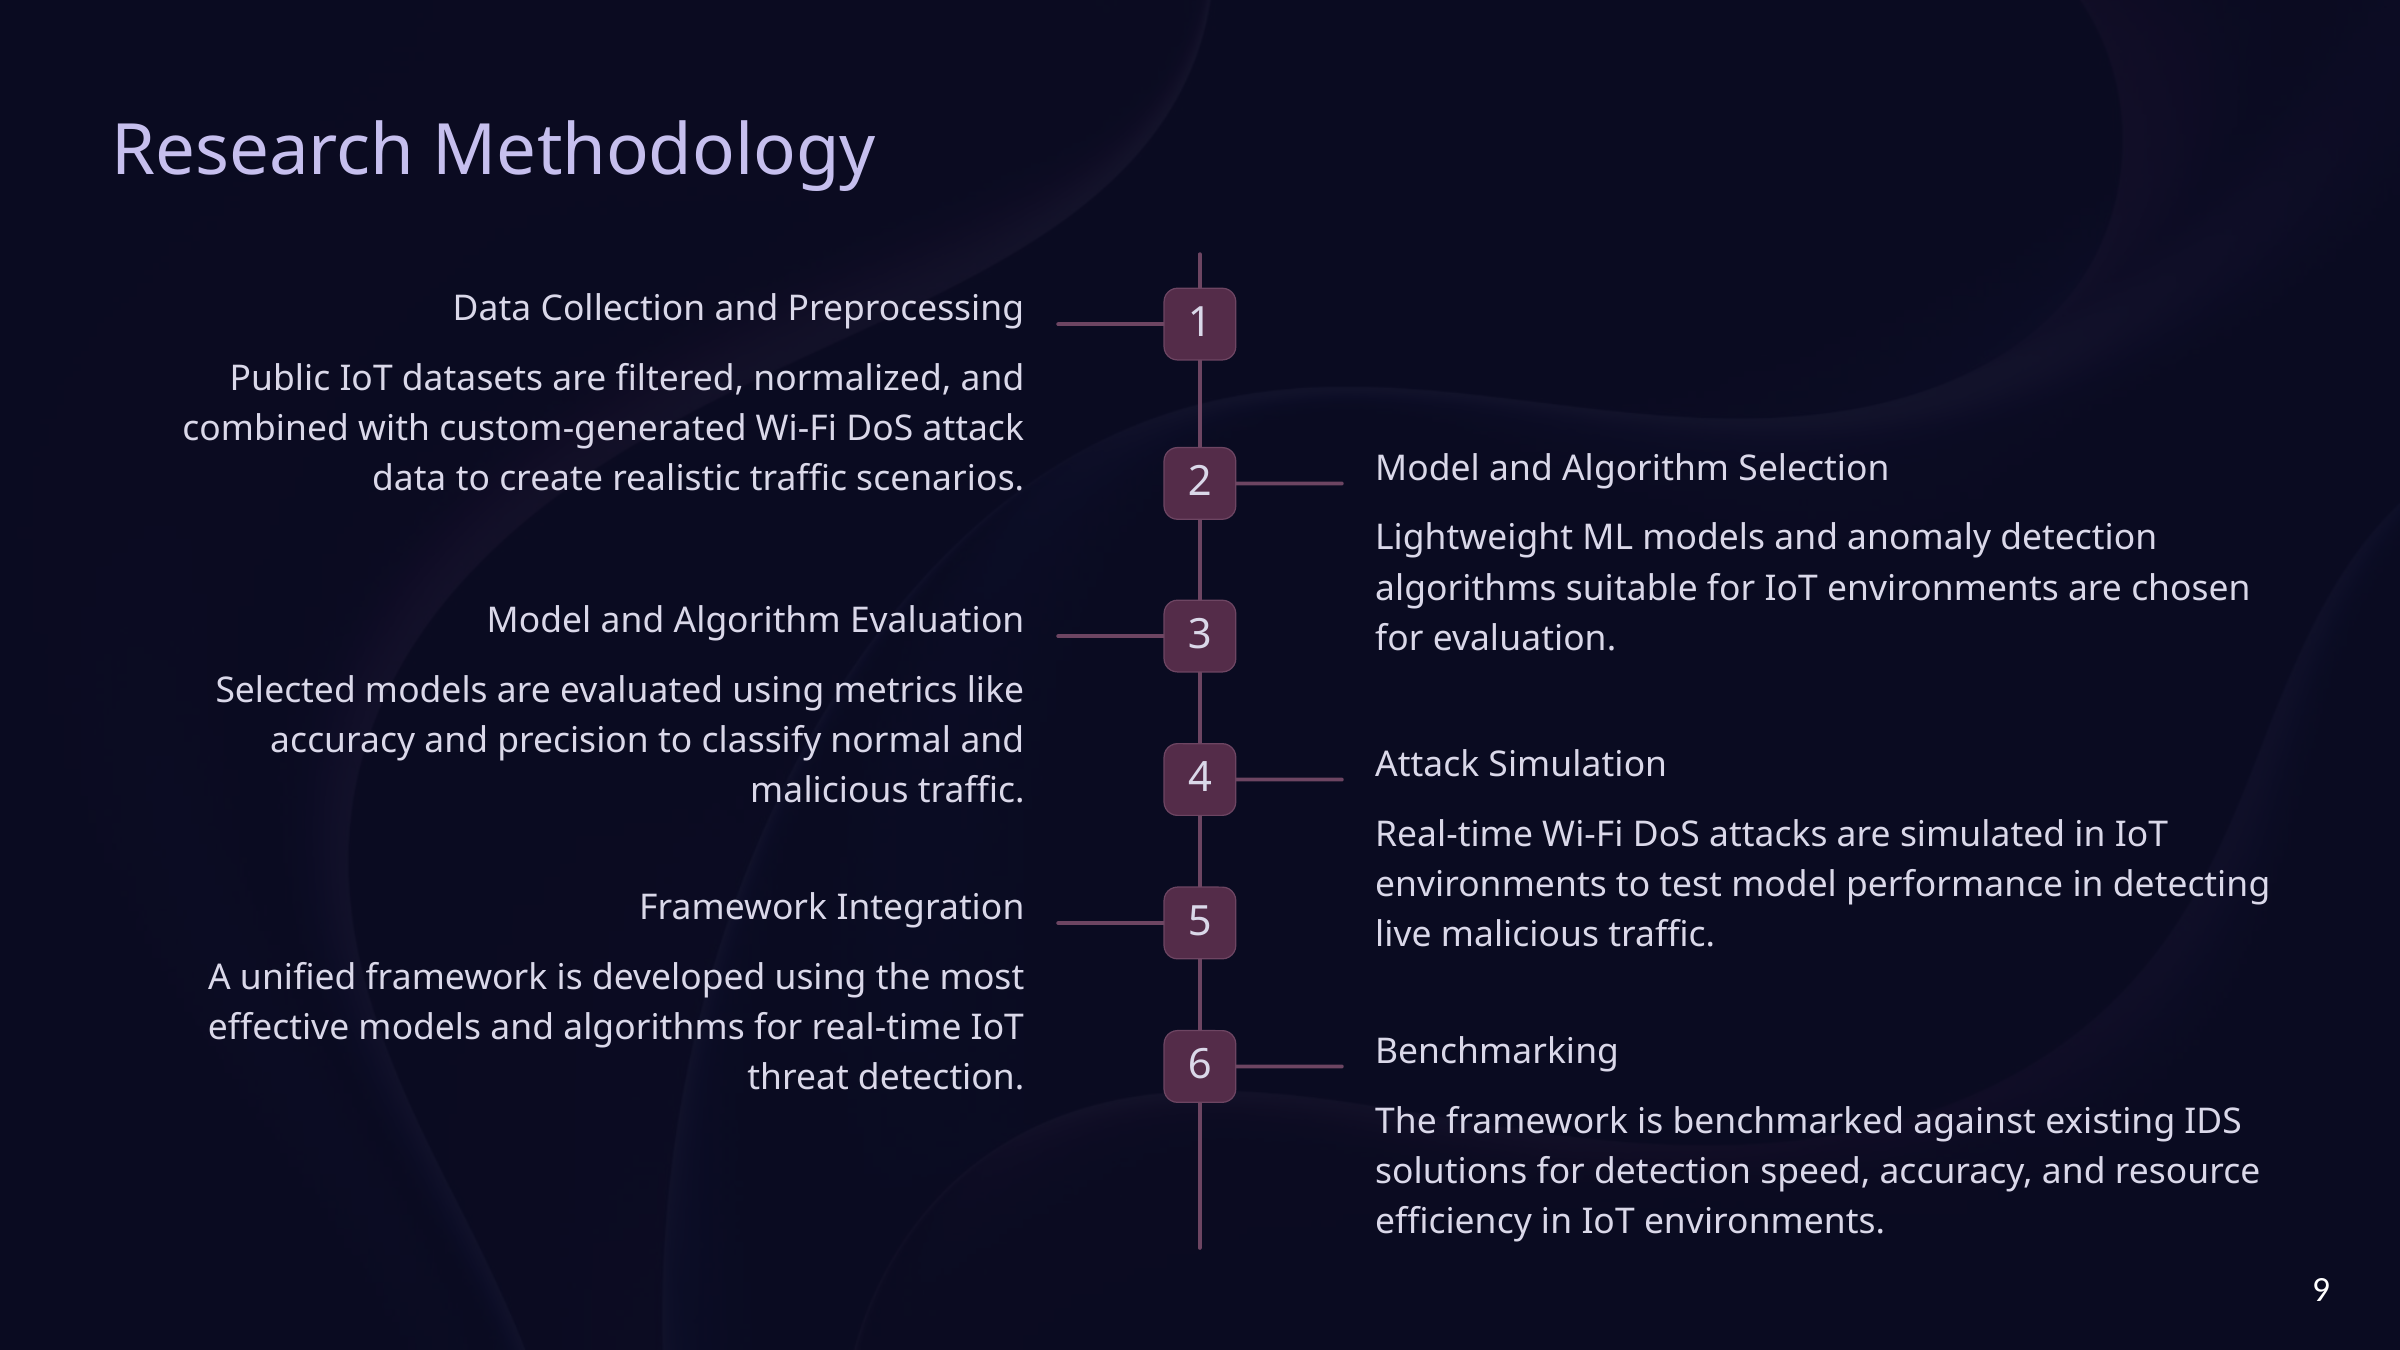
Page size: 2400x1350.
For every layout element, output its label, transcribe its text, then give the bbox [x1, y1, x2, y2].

text_box Public IoT datasets are filtered, normalized, and combined with custom-generated Wi-Fi DoS attack data to create realistic traffic scenarios. [111, 347, 1025, 501]
text_box 2 [1187, 462, 1213, 505]
text_box [1236, 1064, 1344, 1069]
text_box [1198, 360, 1202, 447]
text_box Benchmarking [1375, 1026, 1730, 1071]
text_box Selected models are evaluated using metrics like accuracy and precision to classify normal and malicious traffic. [111, 659, 1025, 762]
text_box [1164, 600, 1236, 672]
text_box [1164, 887, 1236, 959]
text_box Model and Algorithm Evaluation [469, 596, 1025, 641]
text_box The framework is benchmarked against existing IDS solutions for detection speed, accuracy, and resource efficiency in IoT environments. [1375, 1090, 2289, 1193]
text_box [1056, 322, 1164, 326]
text_box 3 [1187, 614, 1213, 658]
text_box [1198, 959, 1202, 1030]
text_box 6 [1186, 1045, 1214, 1088]
text_box [1164, 1030, 1236, 1103]
text_box [1198, 672, 1202, 743]
text_box [1198, 1103, 1202, 1250]
text_box 5 [1187, 901, 1213, 945]
text_box 1 [1192, 302, 1208, 346]
text_box [1164, 447, 1236, 520]
slide_number 9 [1805, 1251, 2345, 1324]
text_box [1056, 634, 1164, 638]
text_box [1198, 816, 1202, 887]
text_box [1056, 921, 1164, 925]
text_box A unified framework is developed using the most effective models and algorithms for real-time IoT threat detection. [111, 946, 1025, 1049]
text_box [1164, 743, 1236, 816]
text_box [1236, 481, 1344, 486]
text_box 4 [1187, 758, 1213, 801]
text_box Data Collection and Preprocessing [424, 284, 1025, 329]
text_box [1198, 252, 1202, 288]
text_box [1198, 520, 1202, 600]
text_box Research Methodology [111, 100, 910, 189]
text_box [1236, 777, 1344, 782]
text_box Real-time Wi-Fi DoS attacks are simulated in IoT environments to test model performance in detecting live malicious traffic. [1375, 803, 2289, 906]
text_box Framework Integration [635, 883, 1025, 928]
text_box Attack Simulation [1375, 739, 1730, 784]
text_box [1164, 288, 1236, 360]
text_box Lightweight ML models and anomaly detection algorithms suitable for IoT environments are chosen for evaluation. [1375, 507, 2289, 609]
text_box Model and Algorithm Selection [1375, 443, 1915, 488]
